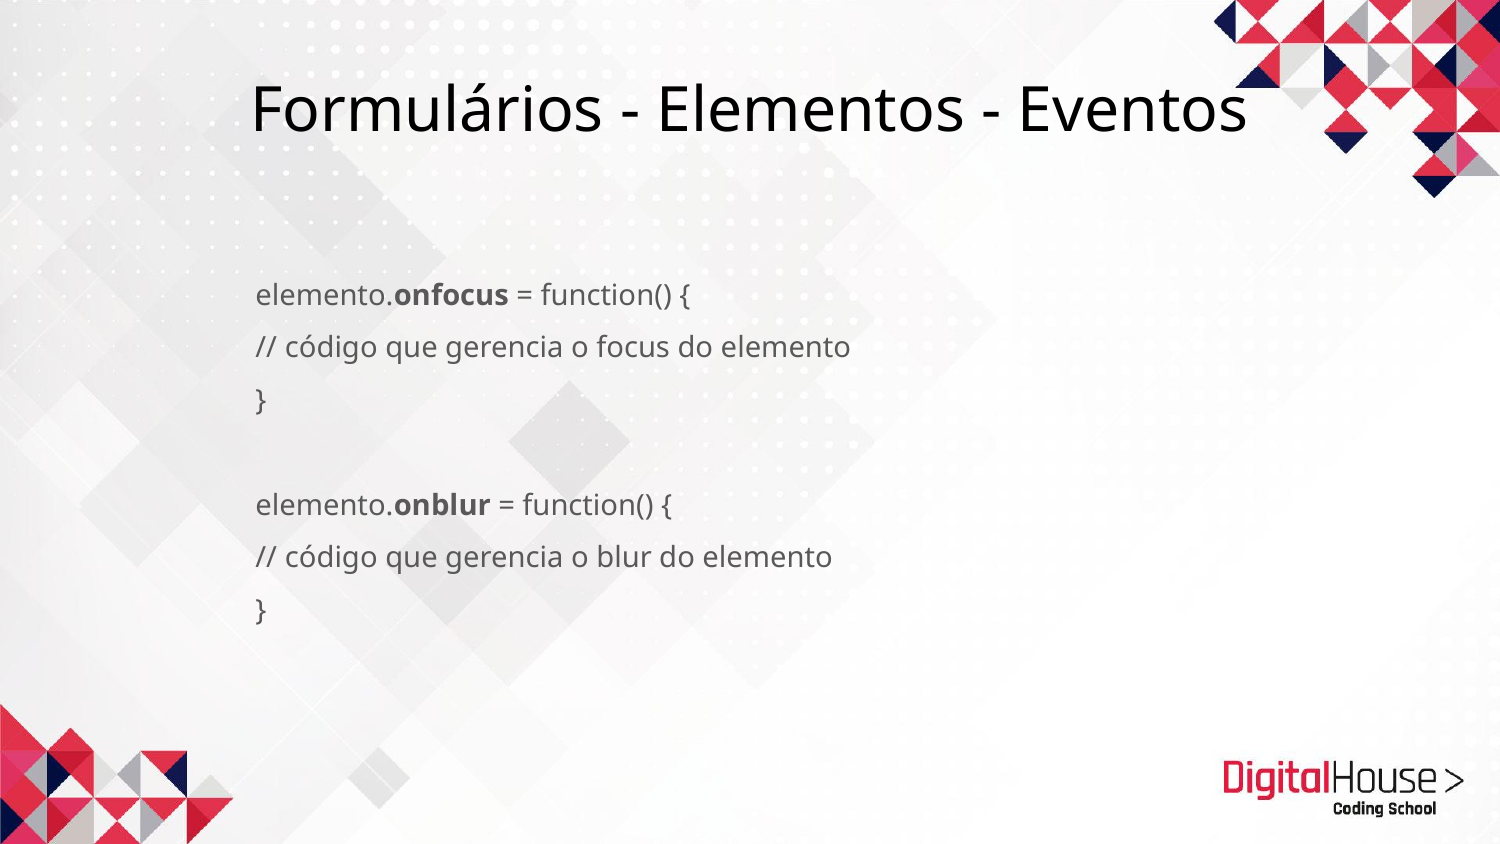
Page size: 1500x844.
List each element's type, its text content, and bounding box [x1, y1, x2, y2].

picture [0, 0, 1500, 844]
text_box elemento.onfocus = function() { // código que gerencia o focus do elemento } elemento.onblur = function() { // código que gerencia o blur do elemento } [240, 251, 1411, 739]
text_box Formulários - Elementos - Eventos [74, 0, 1425, 213]
